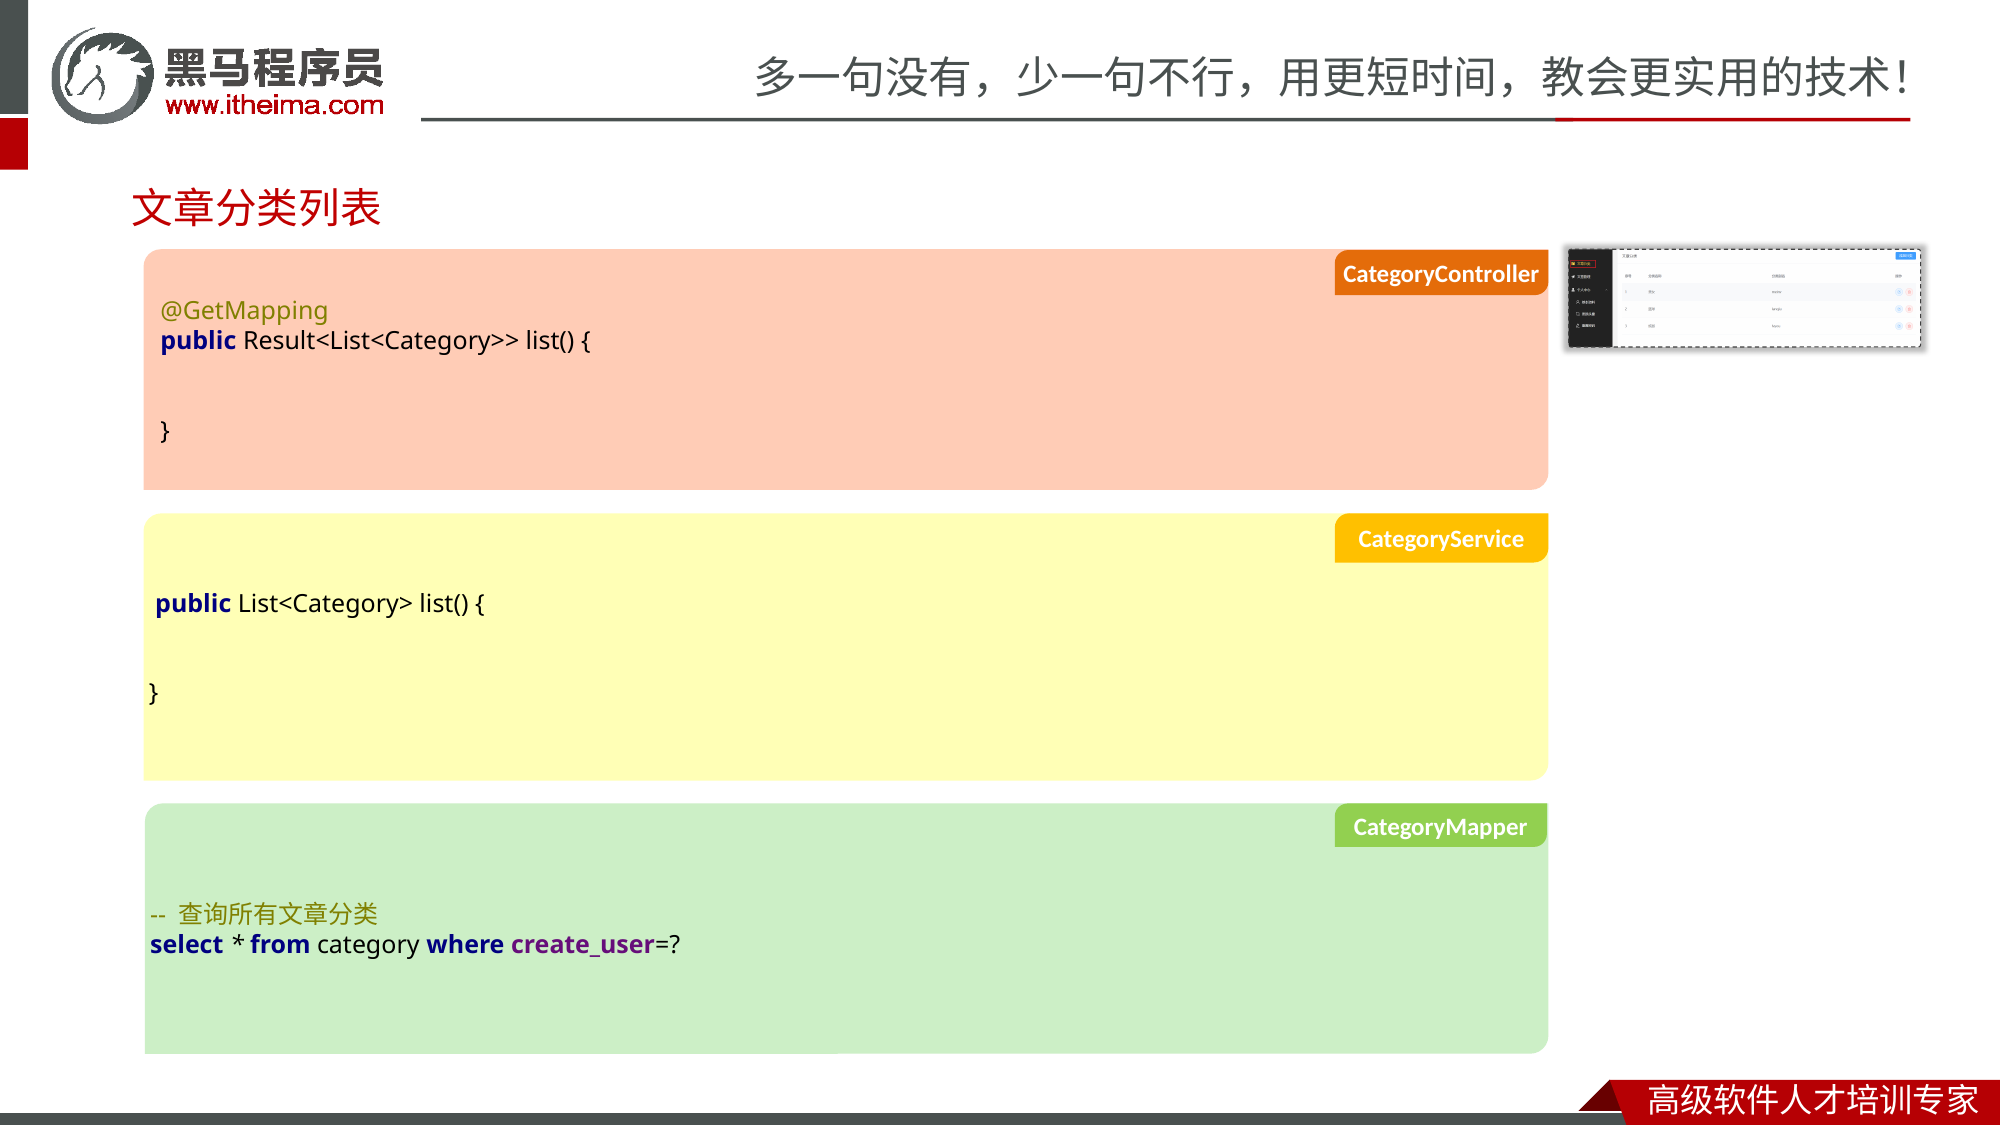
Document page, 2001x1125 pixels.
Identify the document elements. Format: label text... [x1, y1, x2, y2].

picture [50, 26, 384, 125]
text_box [143, 513, 1549, 781]
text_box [143, 248, 1549, 491]
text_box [144, 803, 1549, 1054]
title 文章分类列表 [116, 164, 1872, 250]
picture [1568, 249, 1921, 348]
